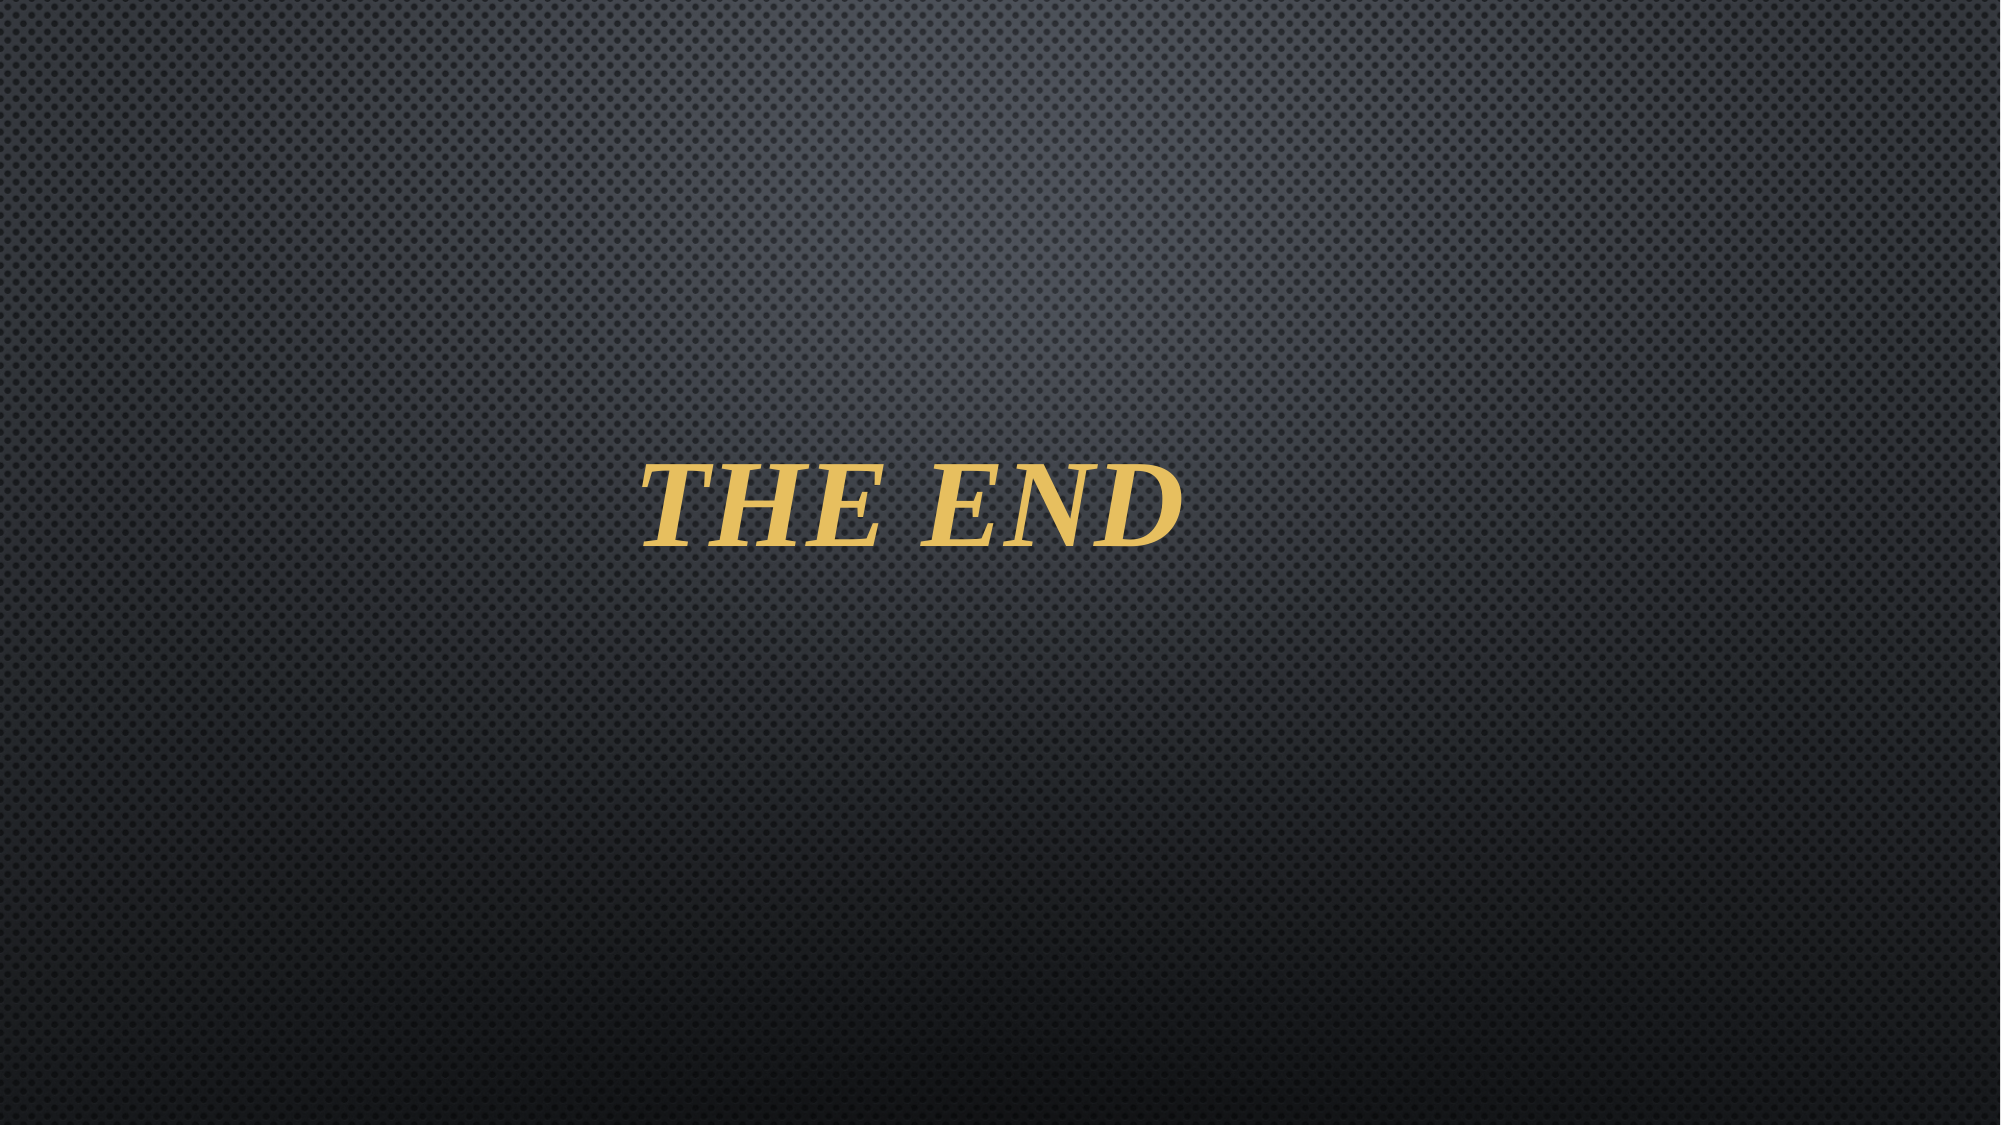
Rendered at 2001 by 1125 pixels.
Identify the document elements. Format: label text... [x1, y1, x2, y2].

text_box THE END [618, 413, 1505, 579]
